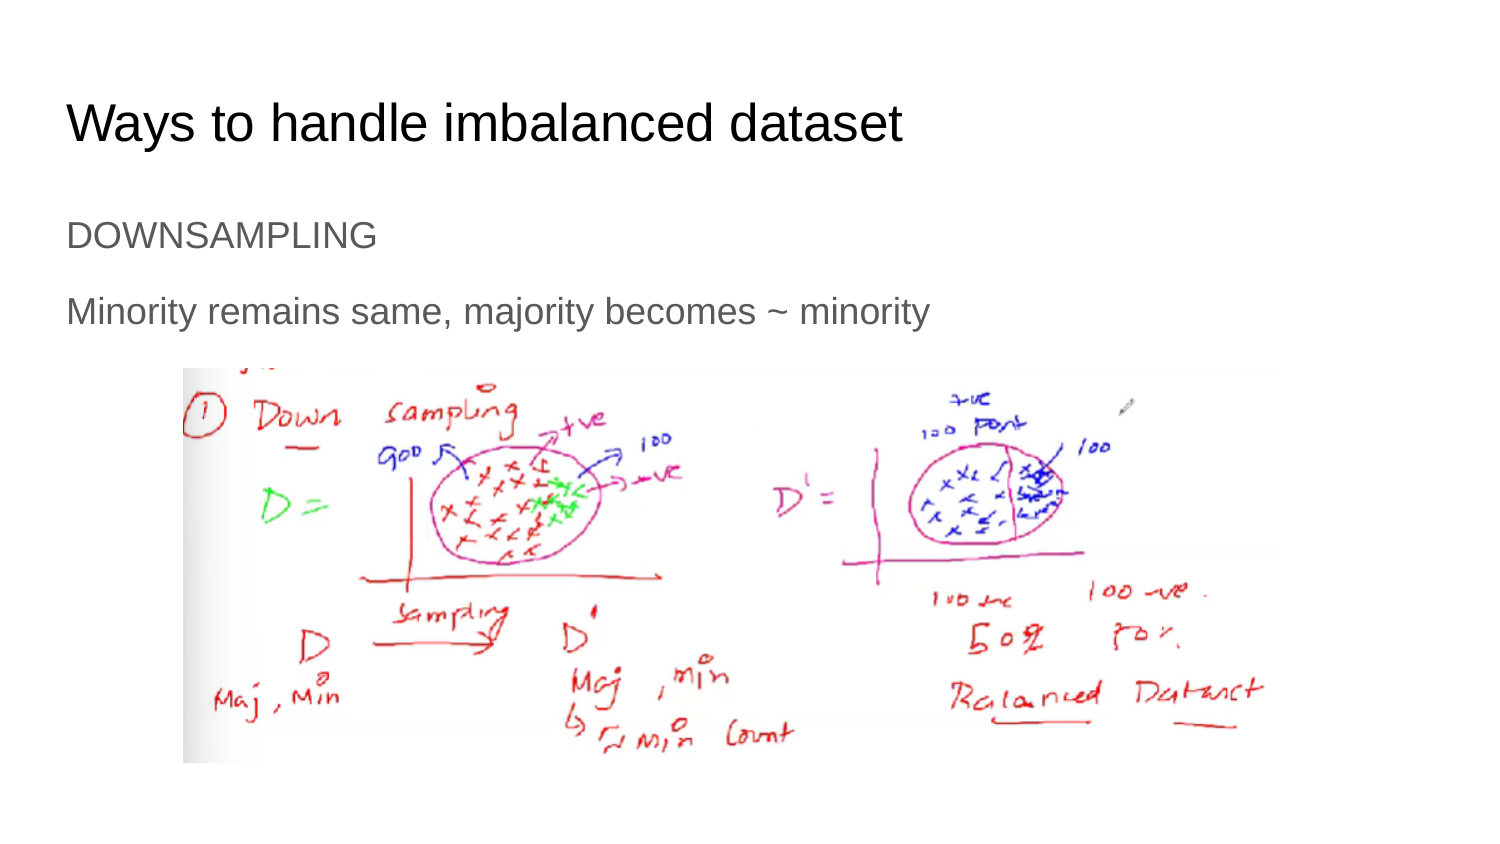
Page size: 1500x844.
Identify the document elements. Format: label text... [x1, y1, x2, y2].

picture [182, 368, 1282, 763]
list DOWNSAMPLING Minority remains same, majority becomes ~ minority [51, 189, 1449, 750]
title Ways to handle imbalanced dataset [51, 72, 1449, 167]
